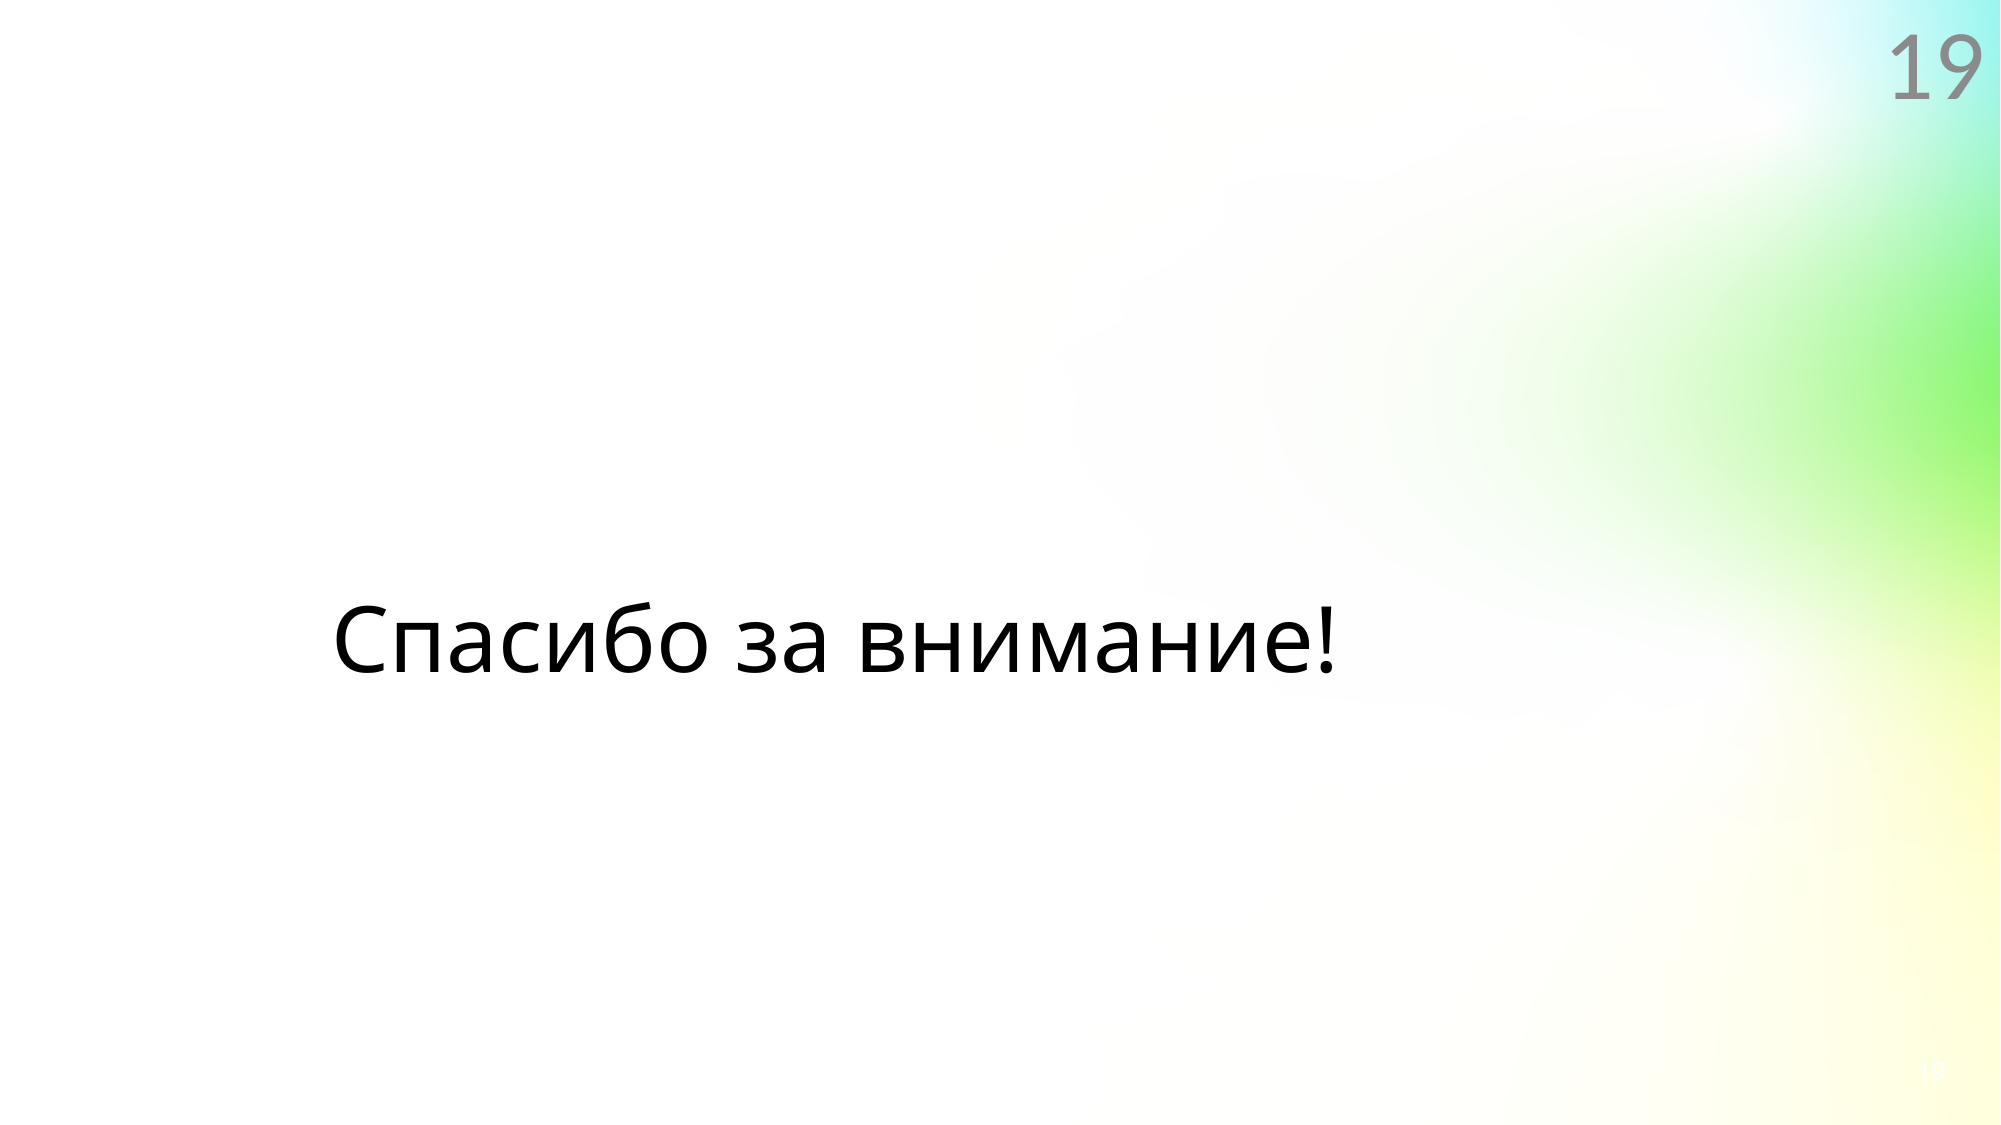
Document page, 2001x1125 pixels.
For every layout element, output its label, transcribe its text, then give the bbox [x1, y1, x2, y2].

title Спасибо за внимание! [0, 533, 1699, 752]
slide_number 19 [1550, 9, 2000, 111]
picture [978, 0, 2000, 1124]
